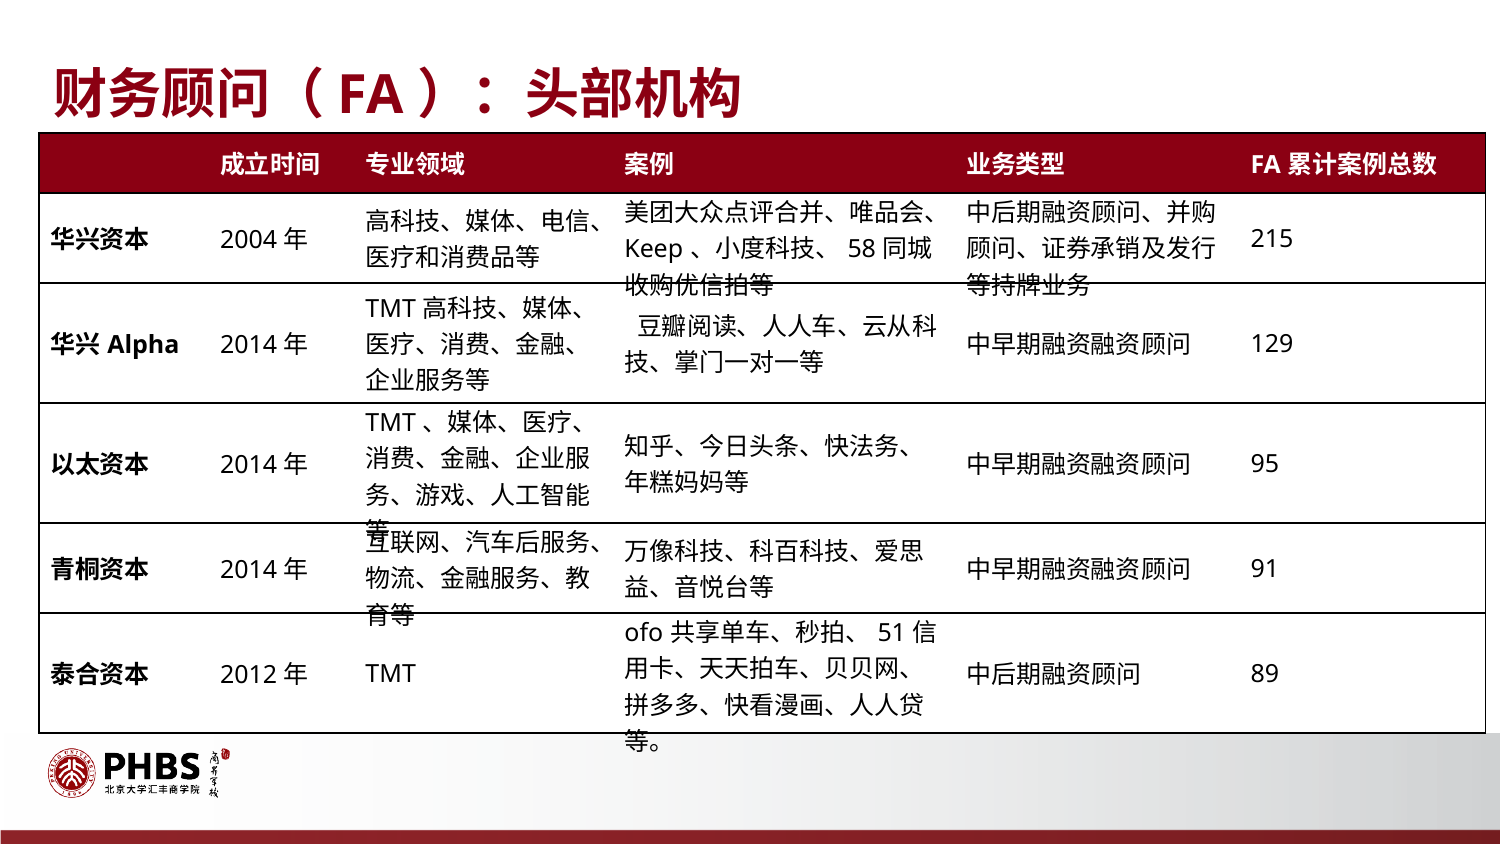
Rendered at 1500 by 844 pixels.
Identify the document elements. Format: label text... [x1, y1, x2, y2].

table_cell 豆瓣阅读、人人车、云从科技、掌门一对一等 [613, 284, 955, 402]
table_cell TMT高科技、媒体、医疗、消费、金融、企业服务等 [354, 284, 613, 402]
table_cell 2012年 [209, 614, 354, 732]
table_cell 89 [1240, 614, 1485, 732]
table_header 业务类型 [955, 134, 1240, 192]
table_cell 中早期融资融资顾问 [955, 404, 1240, 522]
table_cell TMT [354, 614, 613, 732]
table_header FA累计案例总数 [1240, 134, 1485, 192]
table_cell 2014年 [209, 284, 354, 402]
table_cell 华兴资本 [40, 194, 209, 282]
table_header 案例 [613, 134, 955, 192]
table_cell 215 [1240, 194, 1485, 282]
table_cell 知乎、今日头条、快法务、年糕妈妈等 [613, 404, 955, 522]
table_cell 91 [1240, 524, 1485, 612]
table_cell 青桐资本 [40, 524, 209, 612]
table_cell 互联网、汽车后服务、物流、金融服务、教育等 [354, 524, 613, 612]
picture [0, 733, 1500, 844]
table_cell 泰合资本 [40, 614, 209, 732]
table_header [40, 134, 209, 192]
text_box 财务顾问（FA）：头部机构 [38, 42, 922, 132]
table_header 专业领域 [354, 134, 613, 192]
table_header 成立时间 [209, 134, 354, 192]
table_cell 以太资本 [40, 404, 209, 522]
table_cell 95 [1240, 404, 1485, 522]
table_cell 美团大众点评合并、唯品会、Keep、小度科技、58同城收购优信拍等 [613, 194, 955, 282]
table_cell 中早期融资融资顾问 [955, 524, 1240, 612]
table_cell 129 [1240, 284, 1485, 402]
table_cell 中后期融资顾问、并购顾问、证券承销及发行等持牌业务 [955, 194, 1240, 282]
table_cell 万像科技、科百科技、爱思益、音悦台等 [613, 524, 955, 612]
table_cell 2014年 [209, 404, 354, 522]
table_cell ofo共享单车、秒拍、51信用卡、天天拍车、贝贝网、拼多多、快看漫画、人人贷等。 [613, 614, 955, 732]
table_cell 中后期融资顾问 [955, 614, 1240, 732]
table_cell 2014年 [209, 524, 354, 612]
table_cell 华兴Alpha [40, 284, 209, 402]
table_cell TMT、媒体、医疗、消费、金融、企业服务、游戏、人工智能等 [354, 404, 613, 522]
table_cell 高科技、媒体、电信、医疗和消费品等 [354, 194, 613, 282]
table_cell 中早期融资融资顾问 [955, 284, 1240, 402]
table_cell 2004年 [209, 194, 354, 282]
